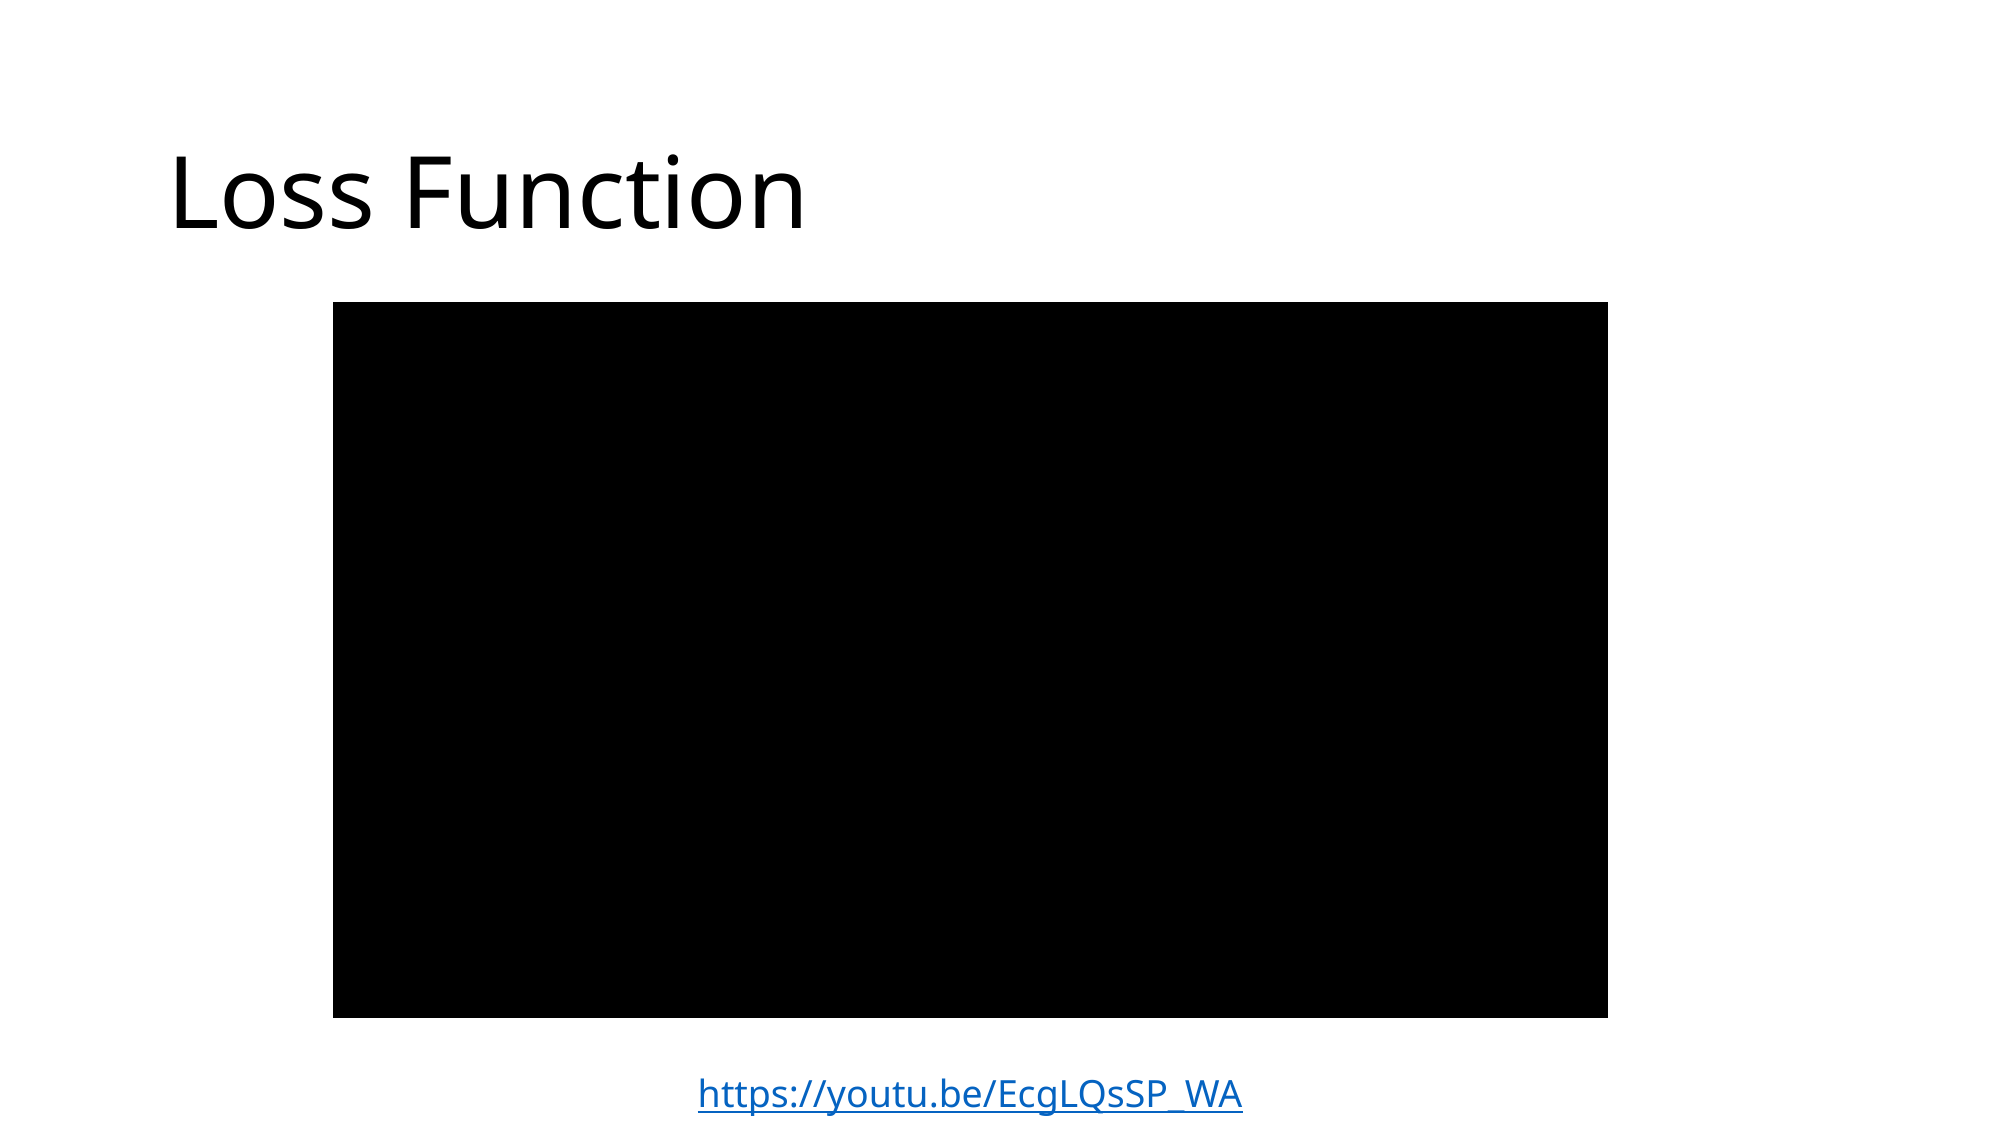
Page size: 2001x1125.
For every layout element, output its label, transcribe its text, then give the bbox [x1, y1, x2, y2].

text_box Loss Function [152, 120, 1861, 256]
text_box https://youtu.be/EcgLQsSP_WA [470, 1062, 1471, 1125]
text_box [332, 301, 1608, 1019]
